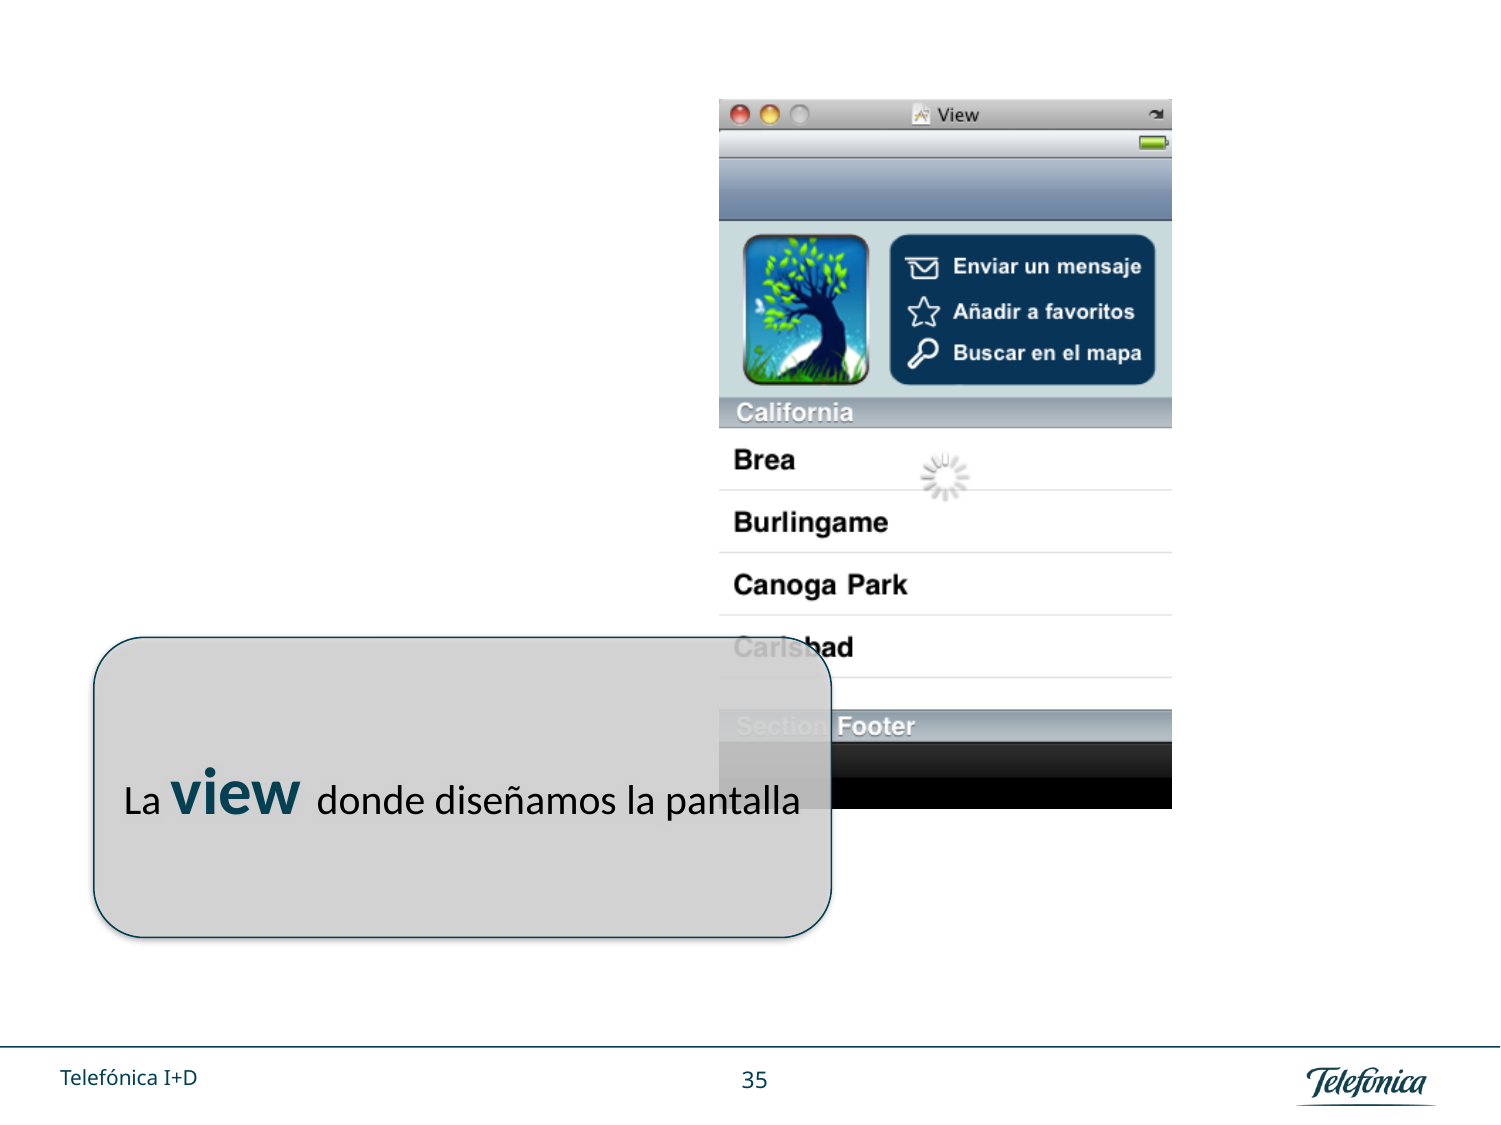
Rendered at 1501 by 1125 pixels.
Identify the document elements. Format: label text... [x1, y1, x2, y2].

picture [718, 99, 1172, 809]
text_box La view donde diseñamos la pantalla [93, 636, 833, 939]
slide_number 34 [719, 1065, 791, 1095]
picture [1296, 1067, 1436, 1106]
picture [718, 639, 830, 809]
